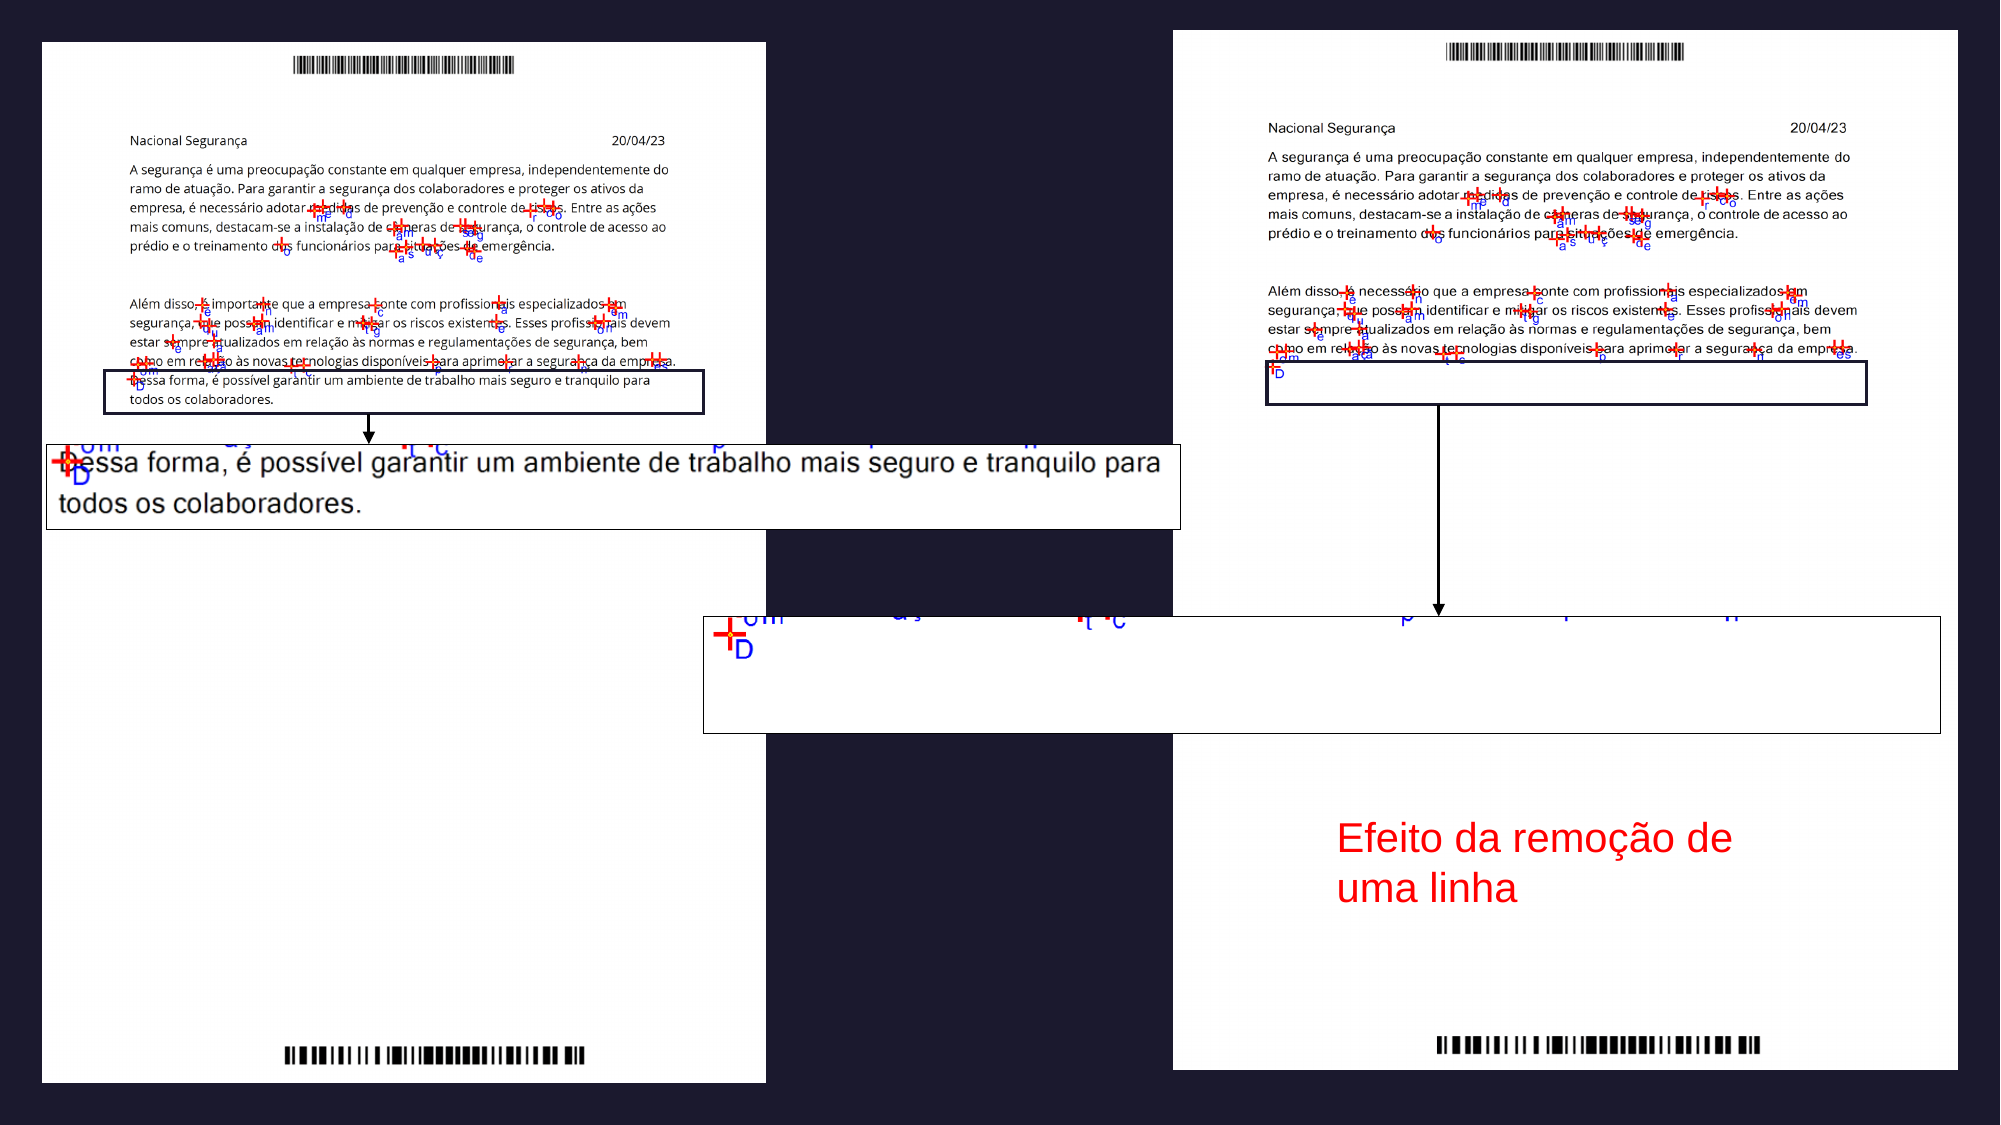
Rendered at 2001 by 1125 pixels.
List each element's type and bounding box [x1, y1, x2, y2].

picture [42, 30, 1958, 1083]
